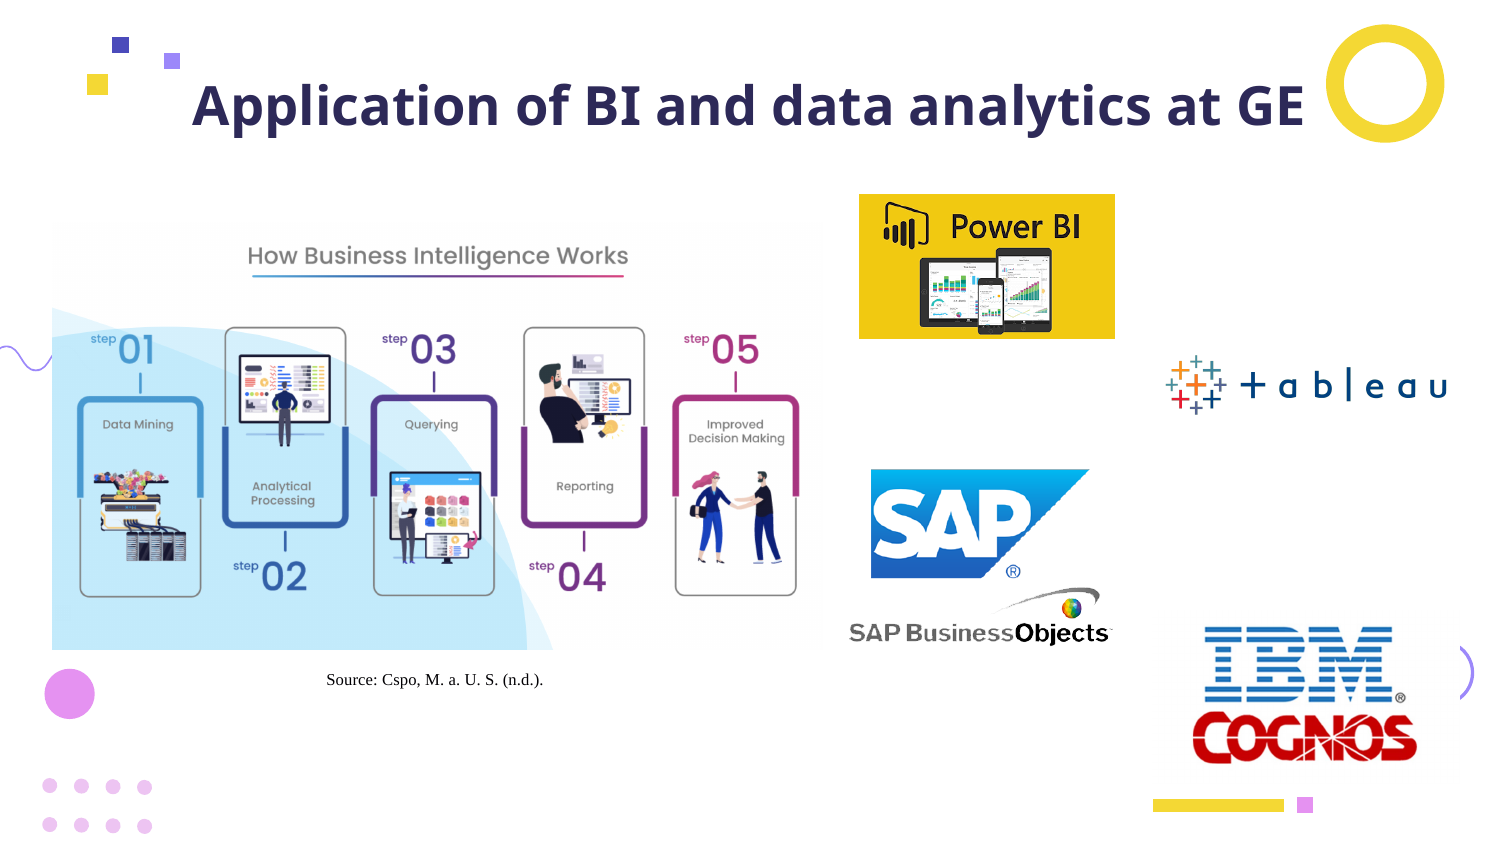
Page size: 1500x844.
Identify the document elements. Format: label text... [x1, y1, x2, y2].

picture [846, 464, 1116, 650]
picture [858, 194, 1116, 339]
picture [52, 222, 823, 650]
picture [1152, 610, 1461, 784]
text_box Source: Cspo, M. a. U. S. (n.d.). [302, 661, 572, 697]
text_box Application of BI and data analytics at GE [124, 56, 1376, 151]
picture [1164, 305, 1448, 465]
